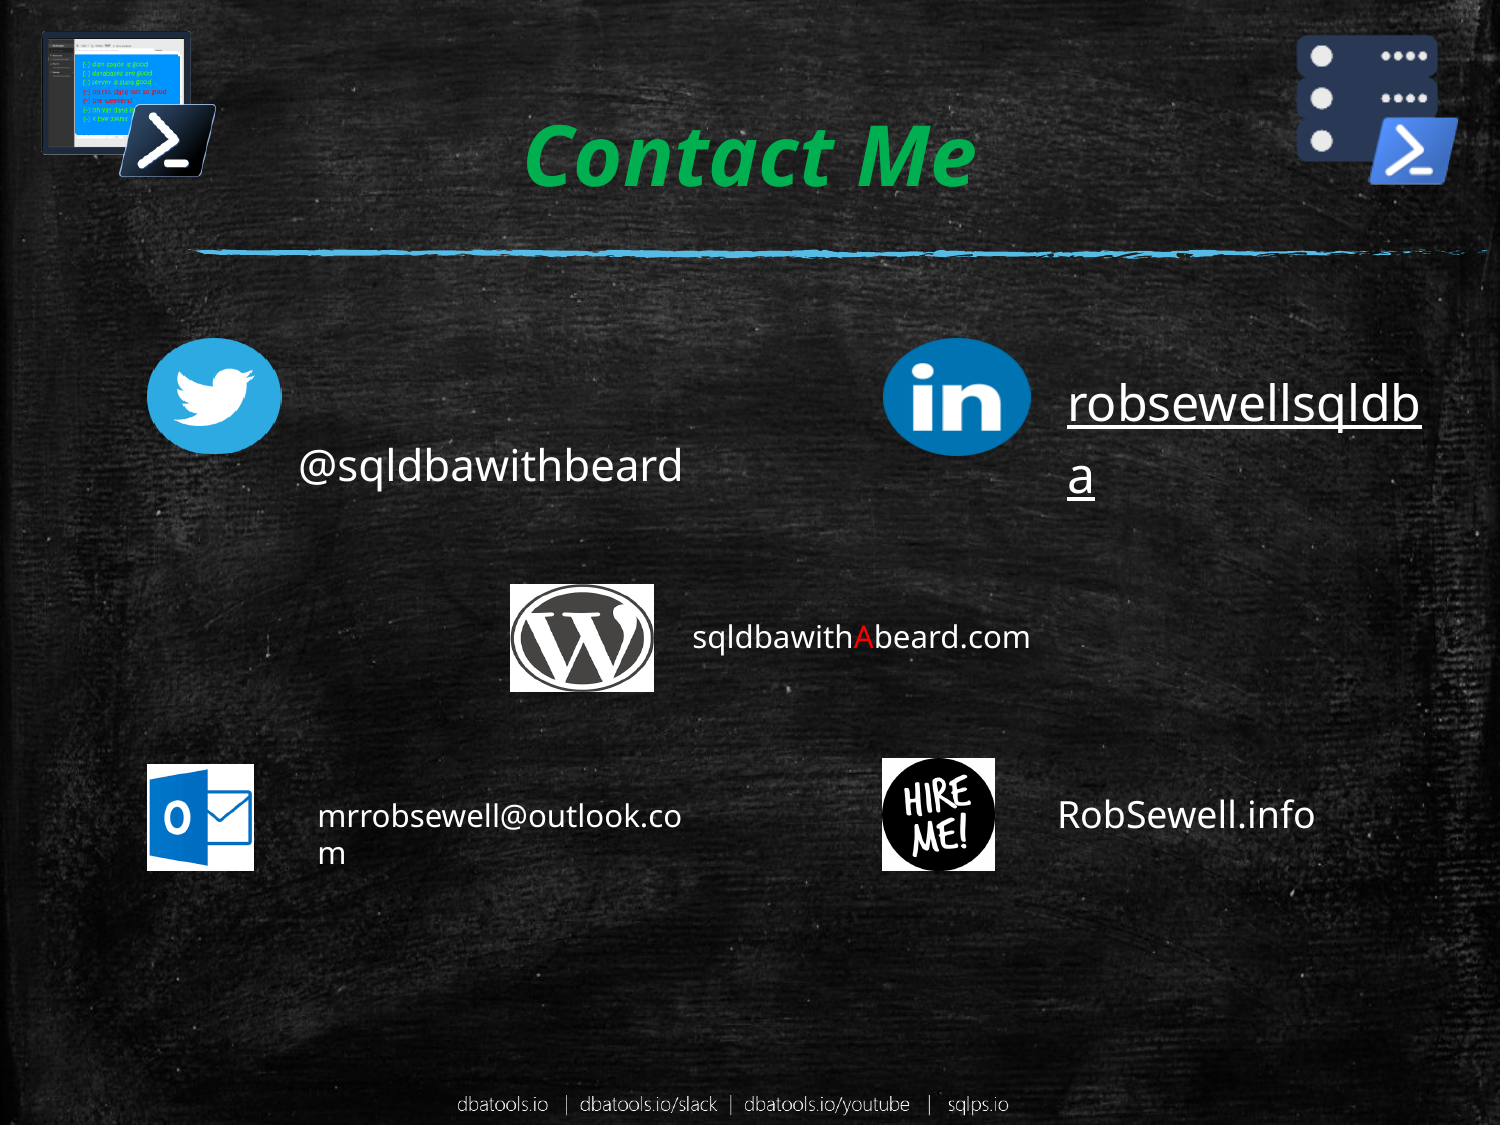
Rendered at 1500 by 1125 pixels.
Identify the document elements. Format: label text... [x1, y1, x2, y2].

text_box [883, 338, 1445, 457]
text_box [510, 584, 1069, 692]
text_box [147, 338, 703, 454]
picture [0, 1085, 1483, 1125]
text_box RobSewell.info [1042, 788, 1433, 844]
text_box mrrobsewell@outlook.com [227, 788, 722, 879]
title Contact Me [187, 45, 1313, 213]
picture [147, 764, 254, 871]
picture [1269, 16, 1460, 207]
picture [882, 758, 995, 871]
picture [18, 0, 228, 207]
